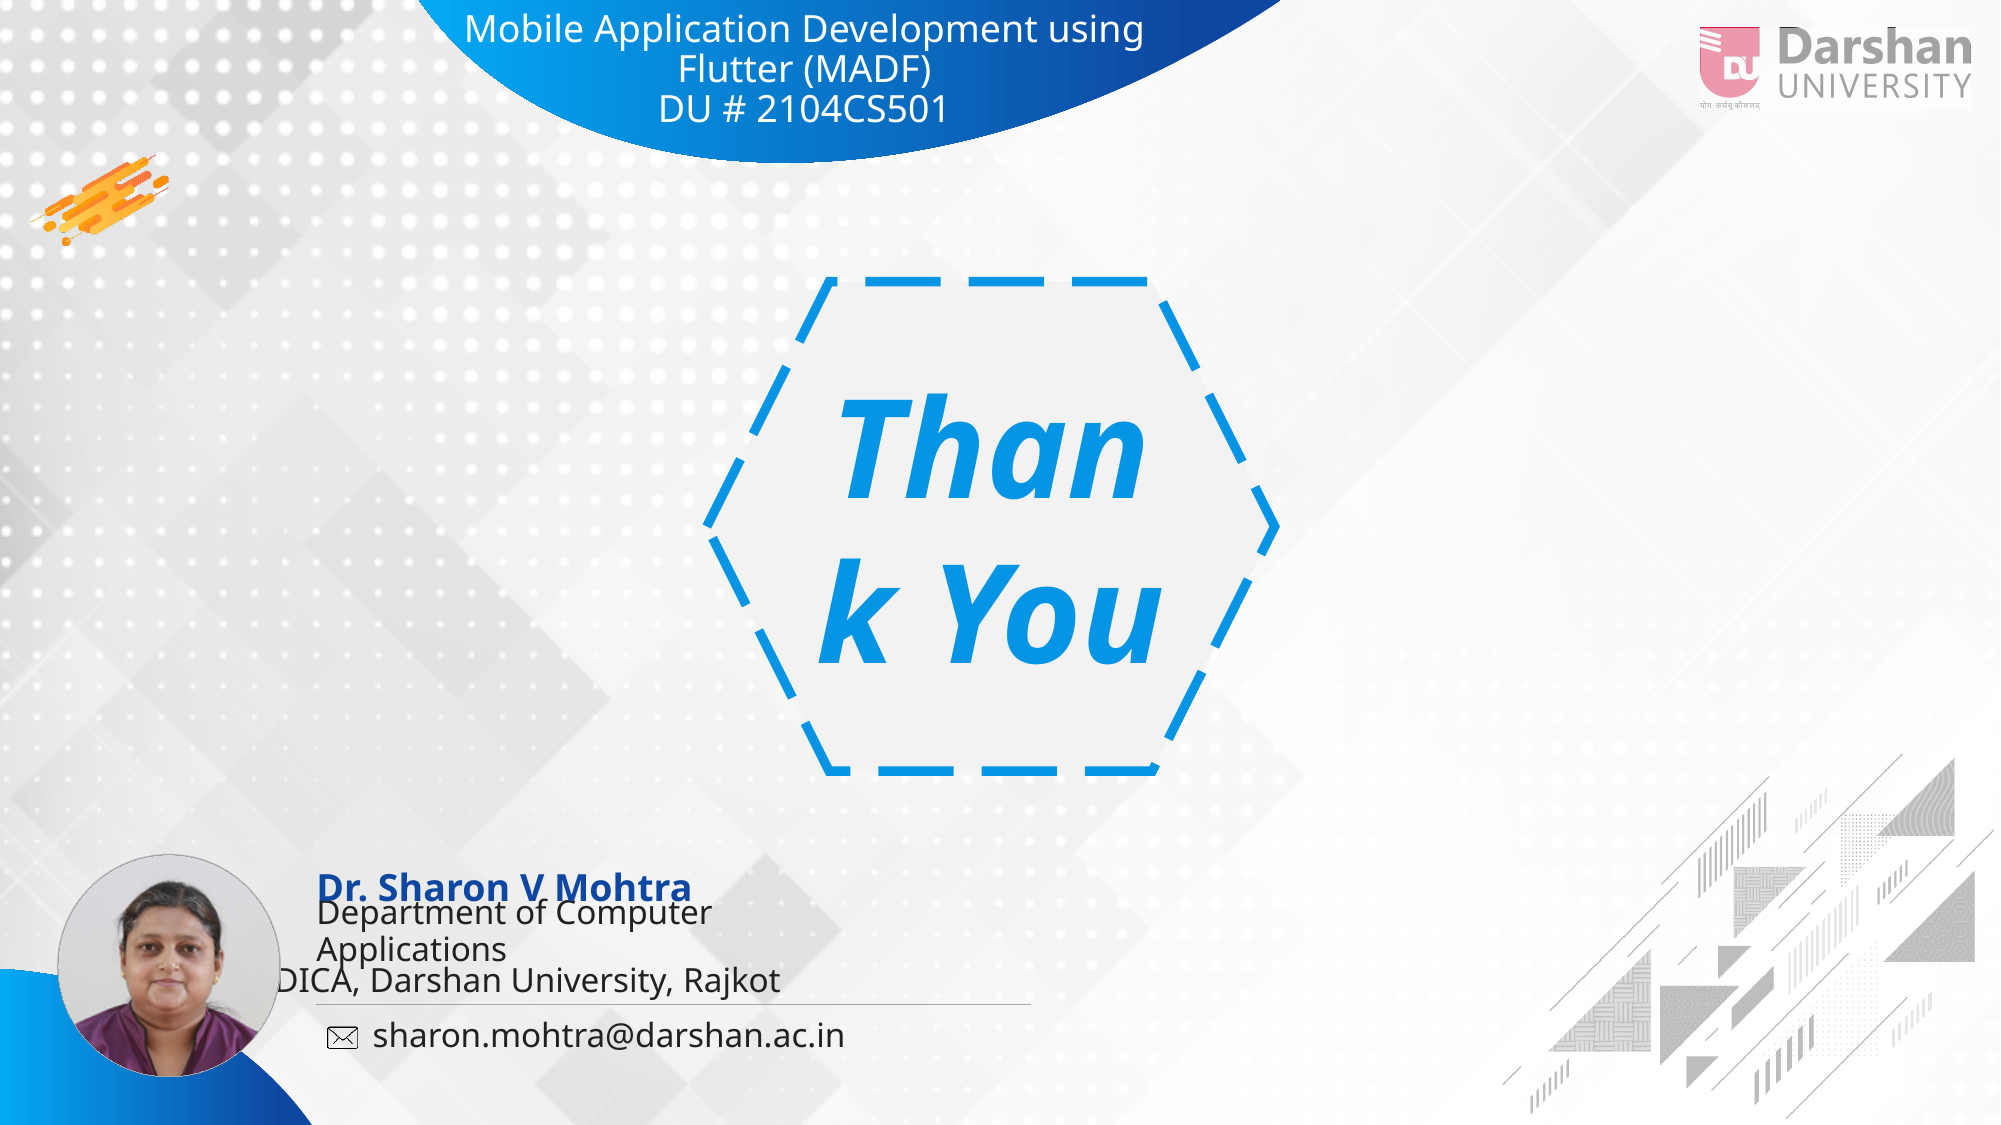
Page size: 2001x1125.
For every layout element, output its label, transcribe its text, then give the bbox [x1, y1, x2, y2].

picture [10, 137, 189, 265]
list Mobile Application Development using Flutter (MADF) DU # 2104CS501 [423, 3, 1186, 138]
picture [57, 854, 280, 1077]
list Department of Computer Applications [301, 913, 915, 956]
picture [327, 1022, 357, 1053]
list sharon.mohtra@darshan.ac.in [357, 1013, 971, 1061]
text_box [1700, 27, 1971, 110]
list Dr. Sharon V Mohtra [301, 865, 1217, 913]
